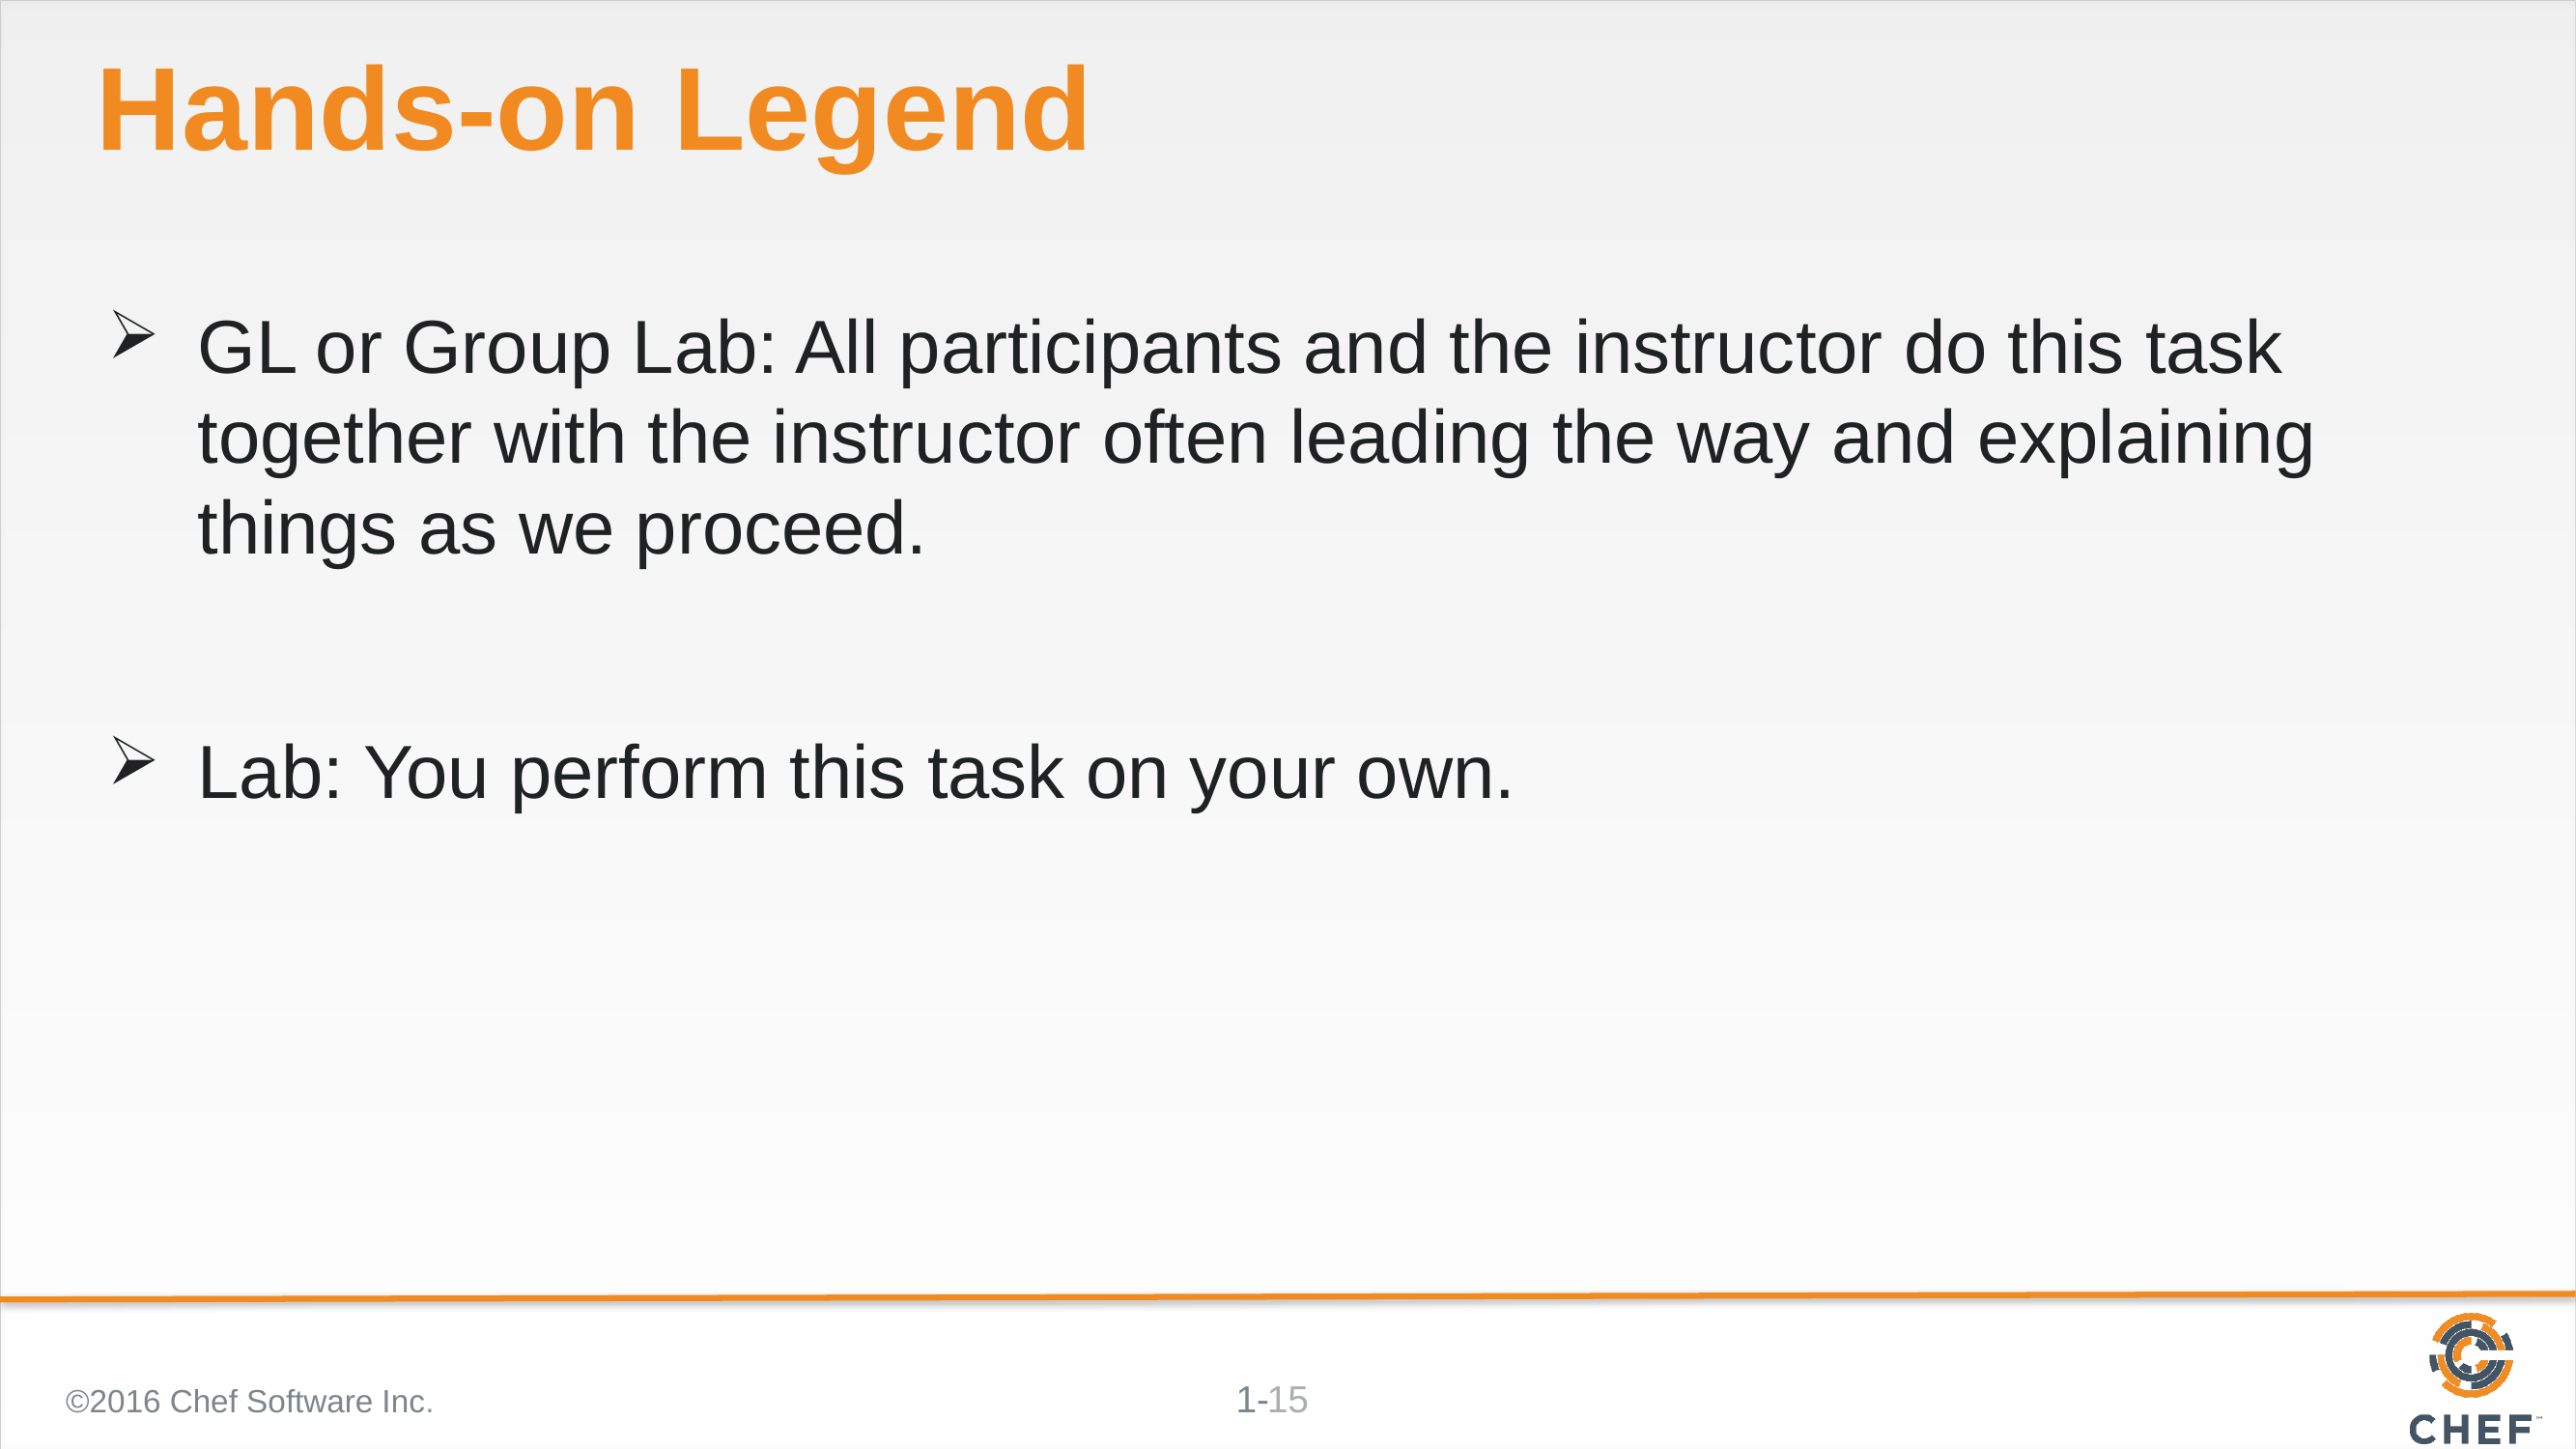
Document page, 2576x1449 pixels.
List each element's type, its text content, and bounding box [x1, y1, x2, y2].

list GL or Group Lab: All participants and the instructor do this task together with the instructor often leading the way and explaining things as we proceed. Lab: You perform this task on your own. [107, 298, 2469, 1142]
title Hands-on Legend [96, 48, 2463, 180]
picture [2399, 1297, 2550, 1449]
slide_number 15 [998, 1359, 1578, 1437]
footer ©2016 Chef Software Inc. [51, 1359, 952, 1440]
